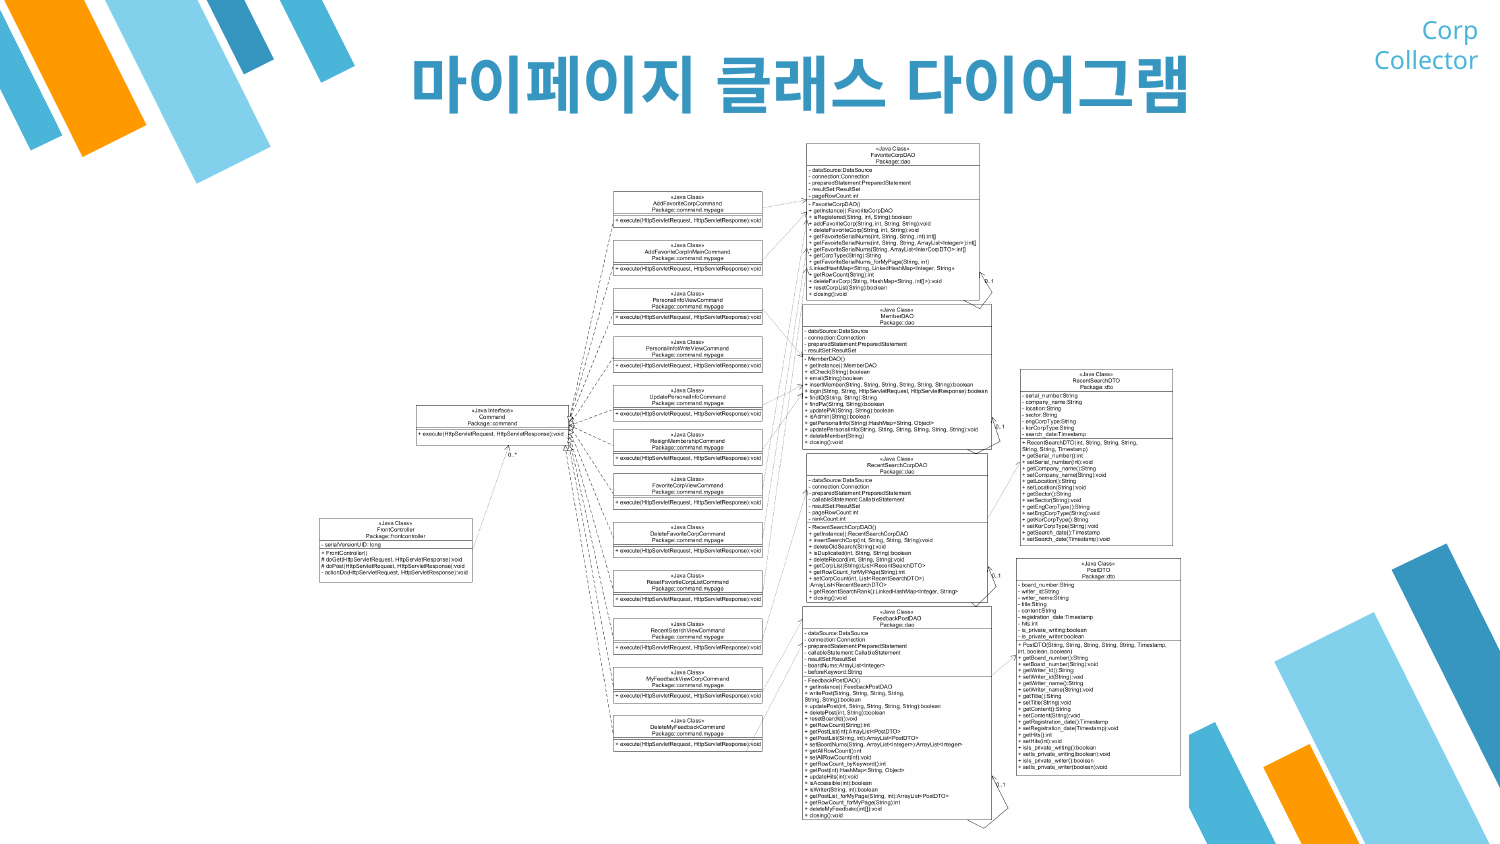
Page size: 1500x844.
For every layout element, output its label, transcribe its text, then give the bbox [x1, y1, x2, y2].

picture [311, 135, 1189, 844]
slide_number Corp Collector [1306, 0, 1494, 65]
title 마이페이지 클래스 다이어그램 [395, 24, 1341, 136]
